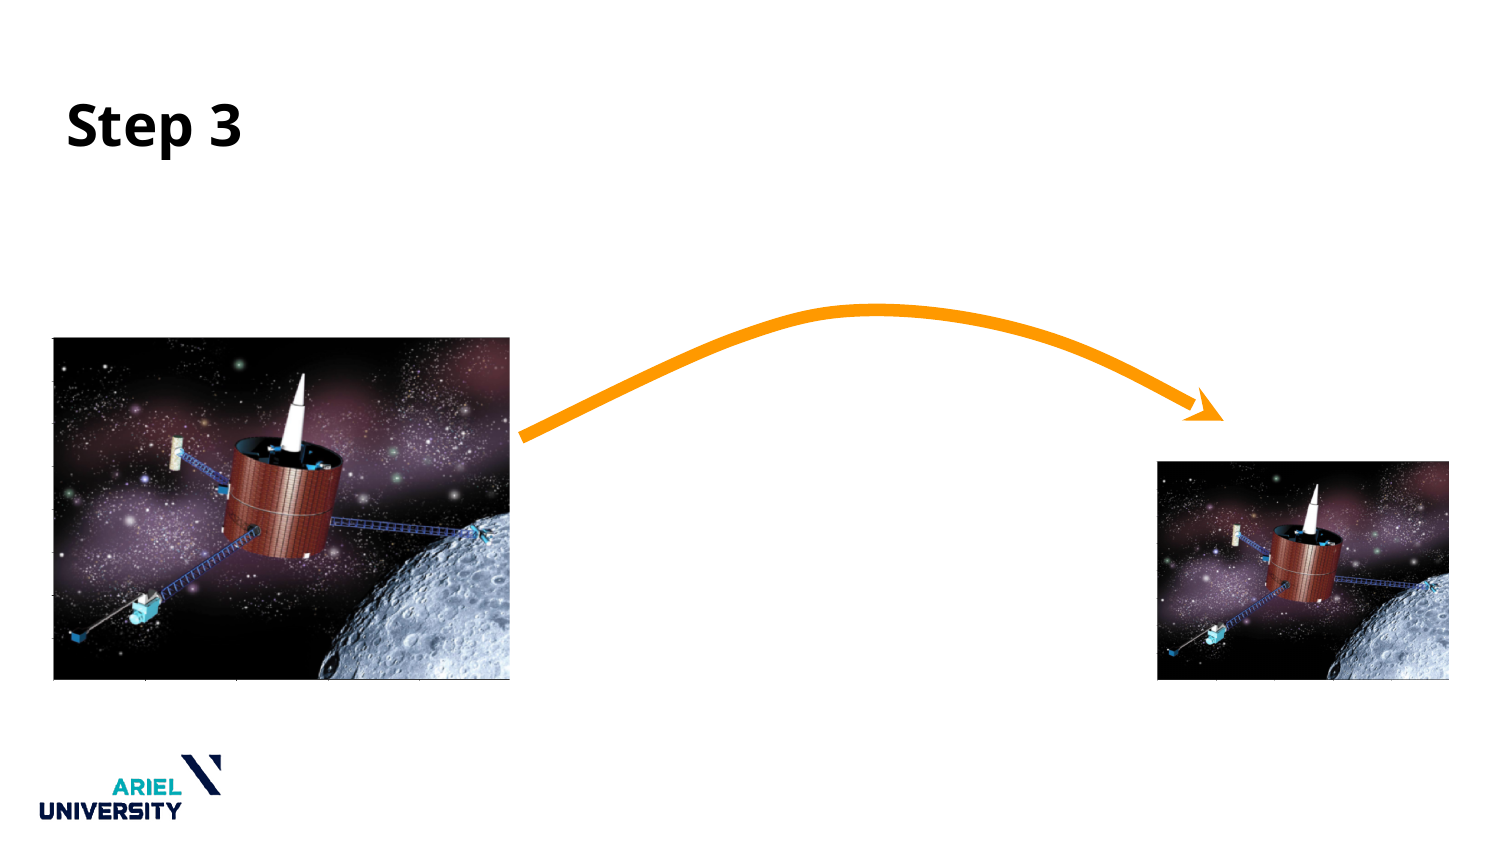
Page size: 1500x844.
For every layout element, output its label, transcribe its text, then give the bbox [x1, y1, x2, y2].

title Step 3 [51, 72, 1449, 167]
picture [14, 743, 246, 830]
picture [50, 337, 510, 681]
text_box [520, 309, 1224, 438]
picture [1155, 461, 1450, 681]
